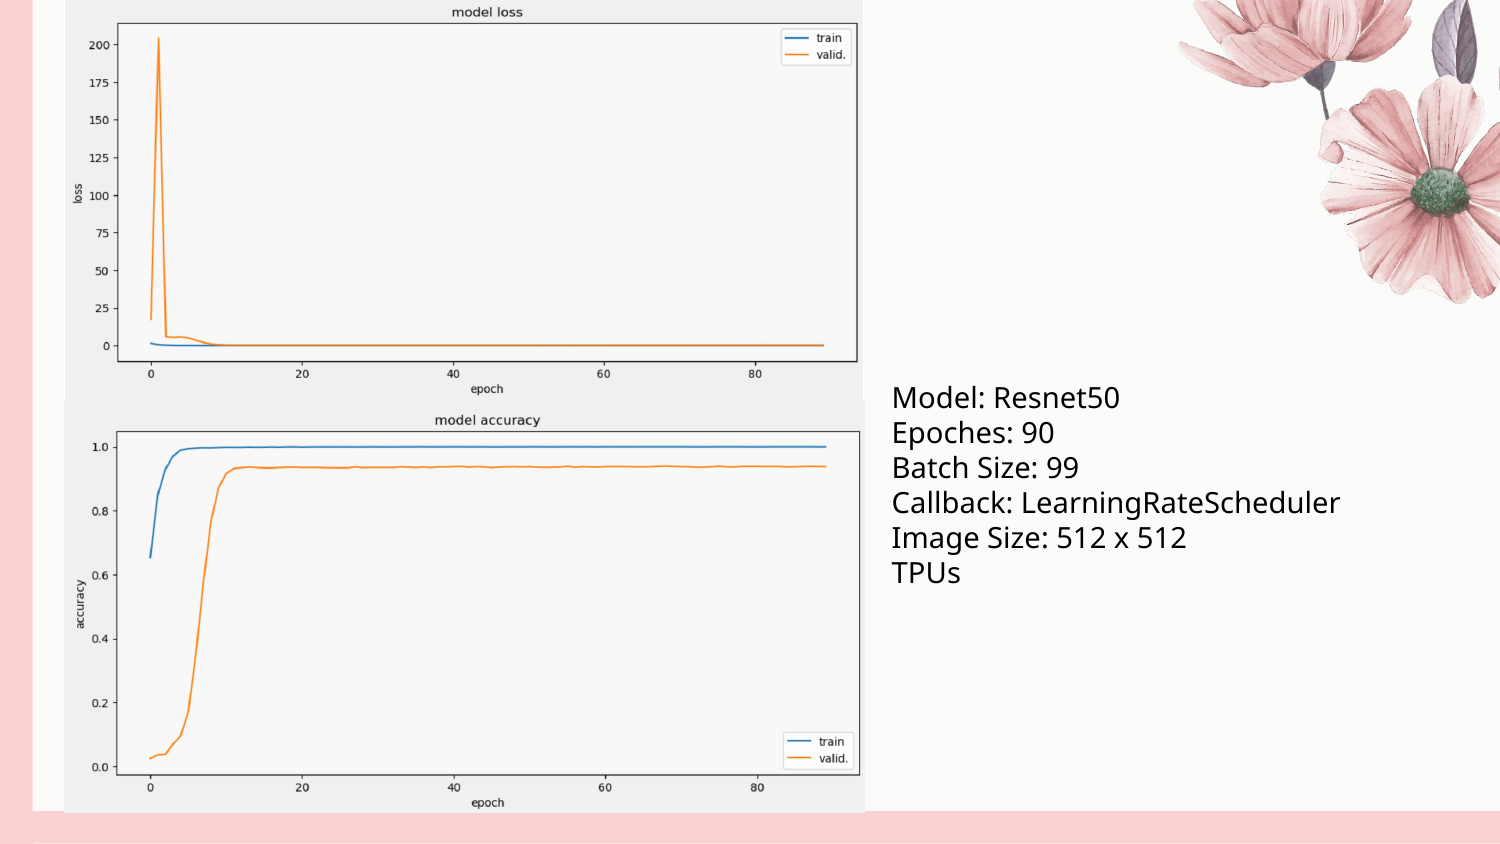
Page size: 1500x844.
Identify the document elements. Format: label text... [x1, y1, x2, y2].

picture [63, 0, 865, 813]
text_box Model: Resnet50 Epoches: 90 Batch Size: 99 Callback: LearningRateScheduler Image Size: 512 x 512 TPUs [876, 364, 1400, 605]
